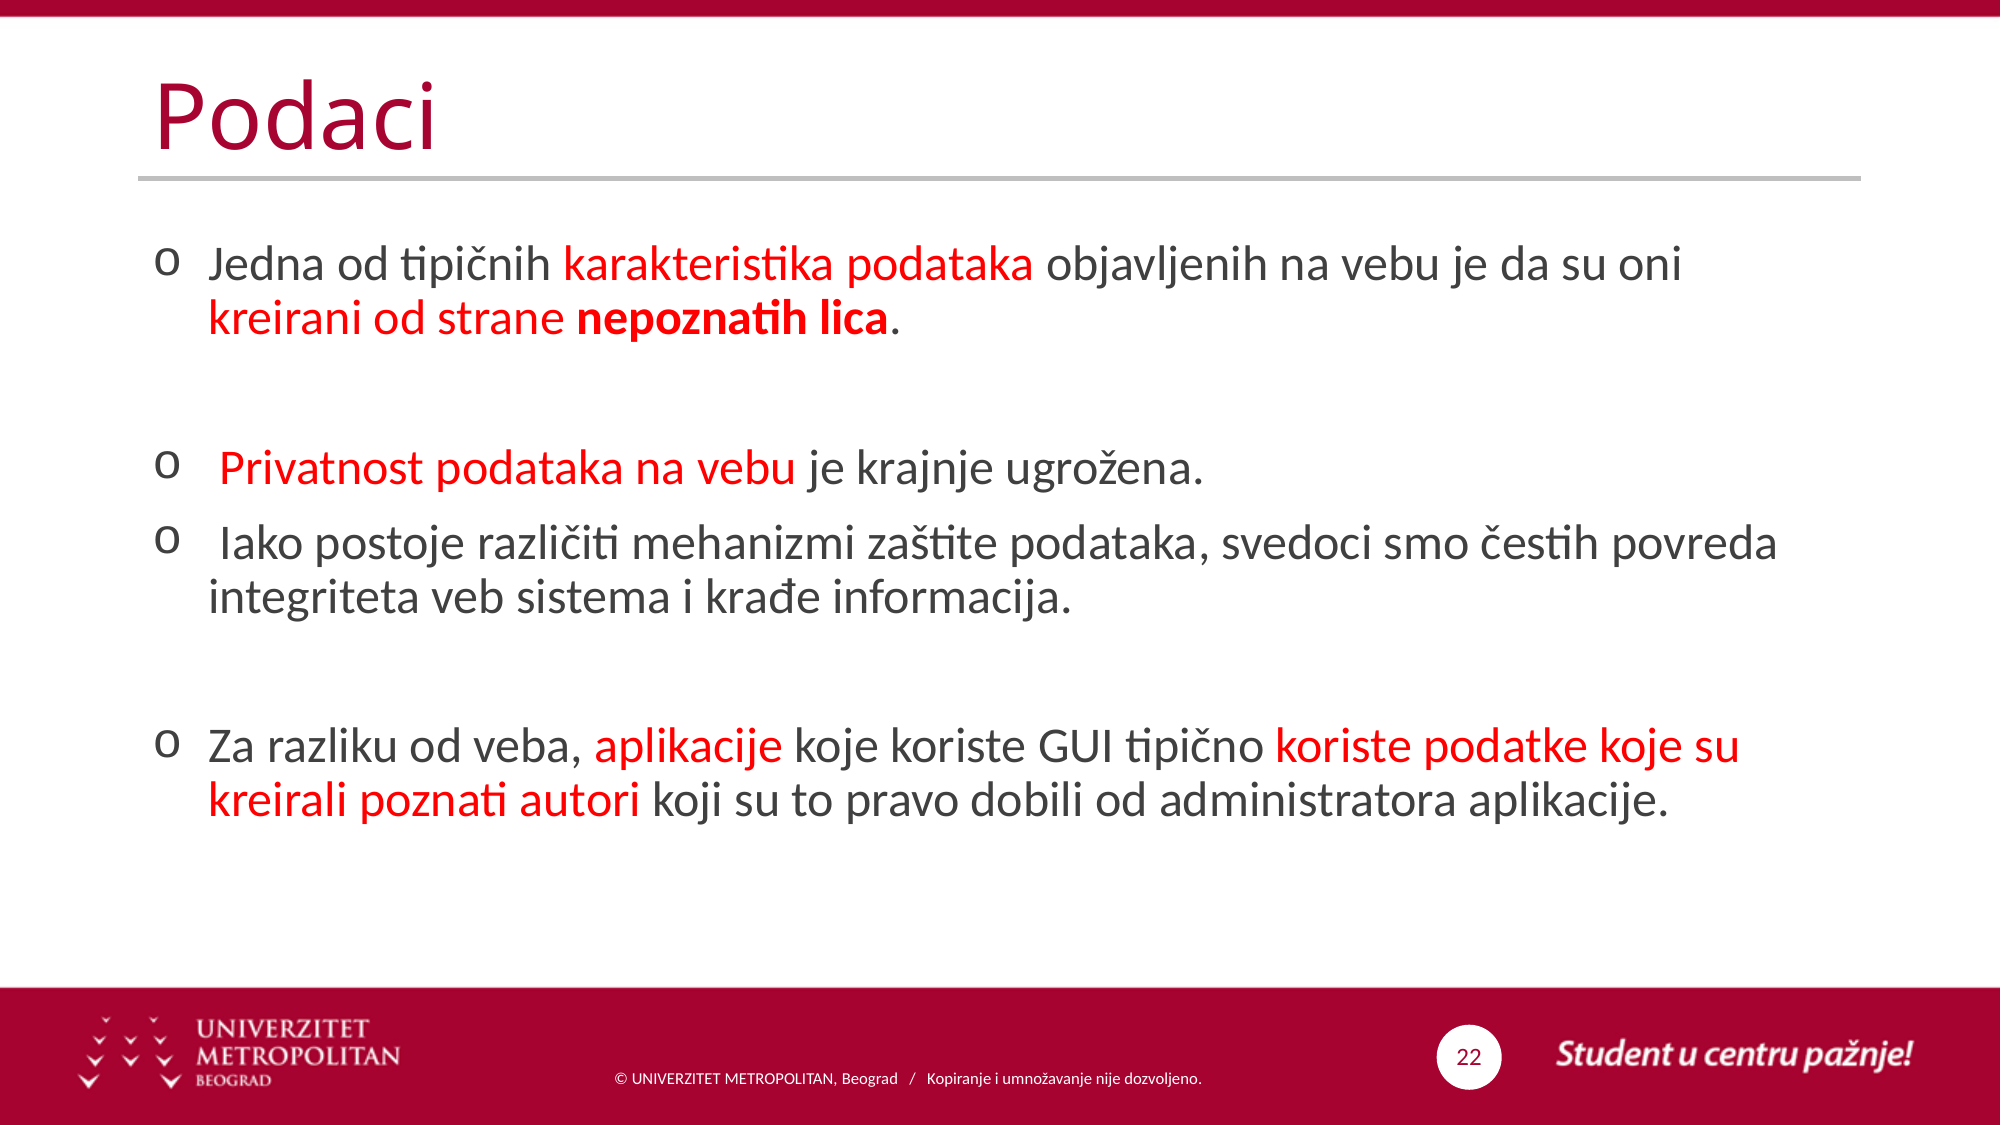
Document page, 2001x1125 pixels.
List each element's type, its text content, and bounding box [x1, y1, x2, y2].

picture [0, 0, 2000, 1125]
title Podaci [137, 63, 1863, 202]
list Jedna od tipičnih karakteristika podataka objavljenih na vebu je da su oni kreirani od strane nepoznatih lica. Privatnost podataka na vebu je krajnje ugrožena. Iako postoje različiti mehanizmi zaštite podataka, svedoci smo čestih povreda integriteta veb sistema i krađe informacija. Za razliku od veba, aplikacije koje koriste GUI tipično koriste podatke koje su kreirali poznati autori koji su to pravo dobili od administratora aplikacije. [137, 230, 1863, 932]
